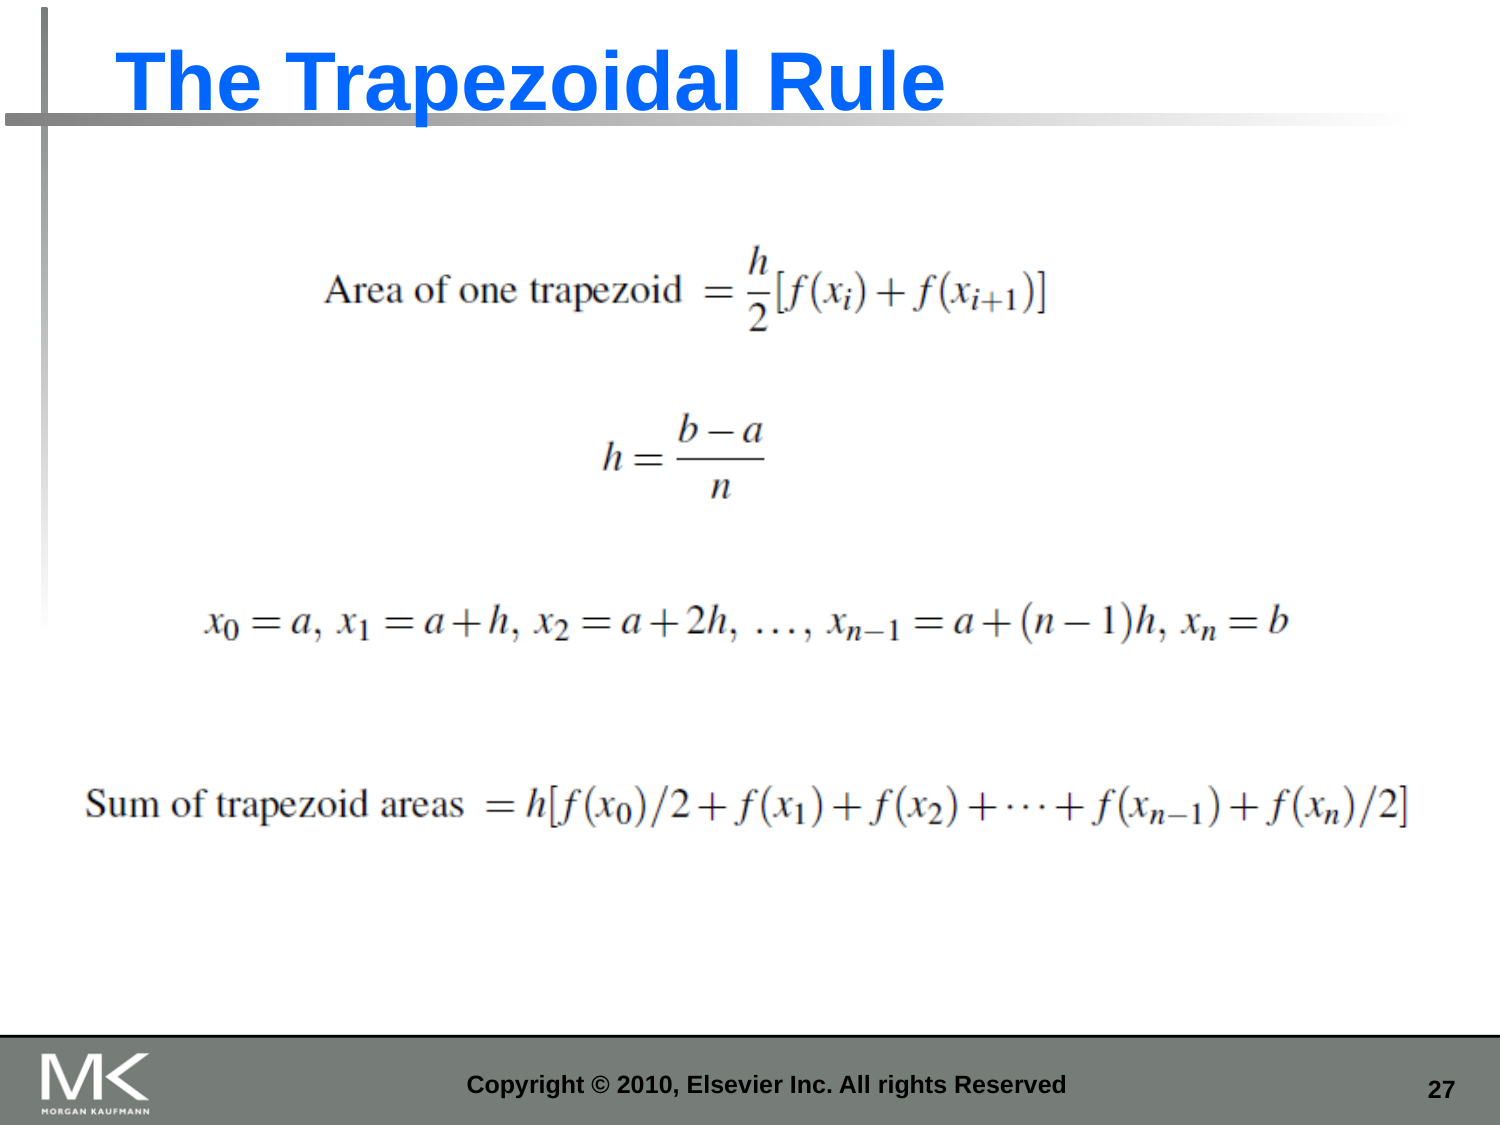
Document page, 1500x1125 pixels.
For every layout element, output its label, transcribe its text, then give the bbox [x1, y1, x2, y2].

title The Trapezoidal Rule [100, 18, 1460, 135]
picture [306, 231, 1048, 349]
picture [182, 573, 1292, 669]
picture [63, 763, 1411, 870]
footer Copyright © 2010, Elsevier Inc. All rights Reserved [170, 1046, 1365, 1106]
picture [584, 396, 770, 506]
picture [29, 1046, 160, 1123]
